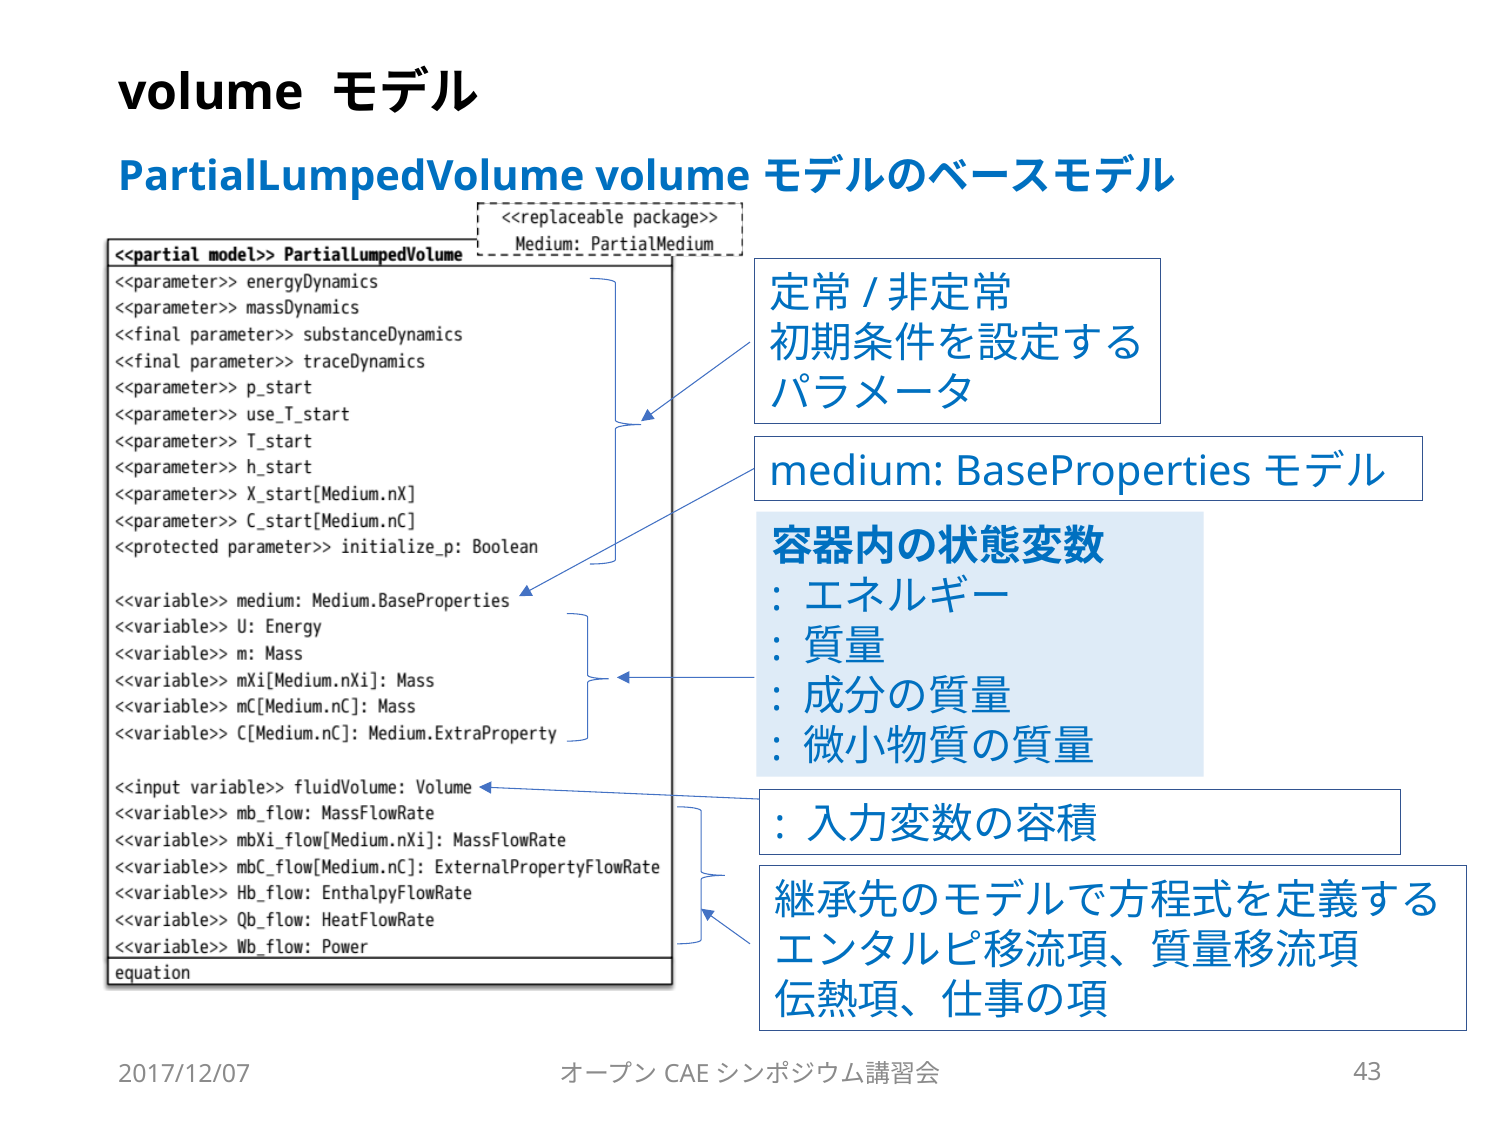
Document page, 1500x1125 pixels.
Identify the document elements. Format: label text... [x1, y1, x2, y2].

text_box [641, 342, 750, 422]
title volume モデル [103, 59, 1397, 142]
text_box 継承先のモデルで方程式を定義する エンタルピ移流項、質量移流項 伝熱項、仕事の項 [759, 865, 1467, 1031]
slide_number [103, 1042, 441, 1103]
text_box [518, 468, 755, 597]
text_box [478, 786, 760, 799]
slide_number 43 [1059, 1042, 1397, 1103]
text_box medium: BasePropertiesモデル [754, 436, 1423, 501]
picture [101, 201, 744, 991]
text_box PartialLumpedVolume volumeモデルのベースモデル [103, 141, 1216, 207]
text_box 定常/非定常 初期条件を設定する パラメータ [754, 258, 1161, 424]
footer オープンCAEシンポジウム講習会 [496, 1042, 1004, 1103]
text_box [701, 908, 750, 944]
